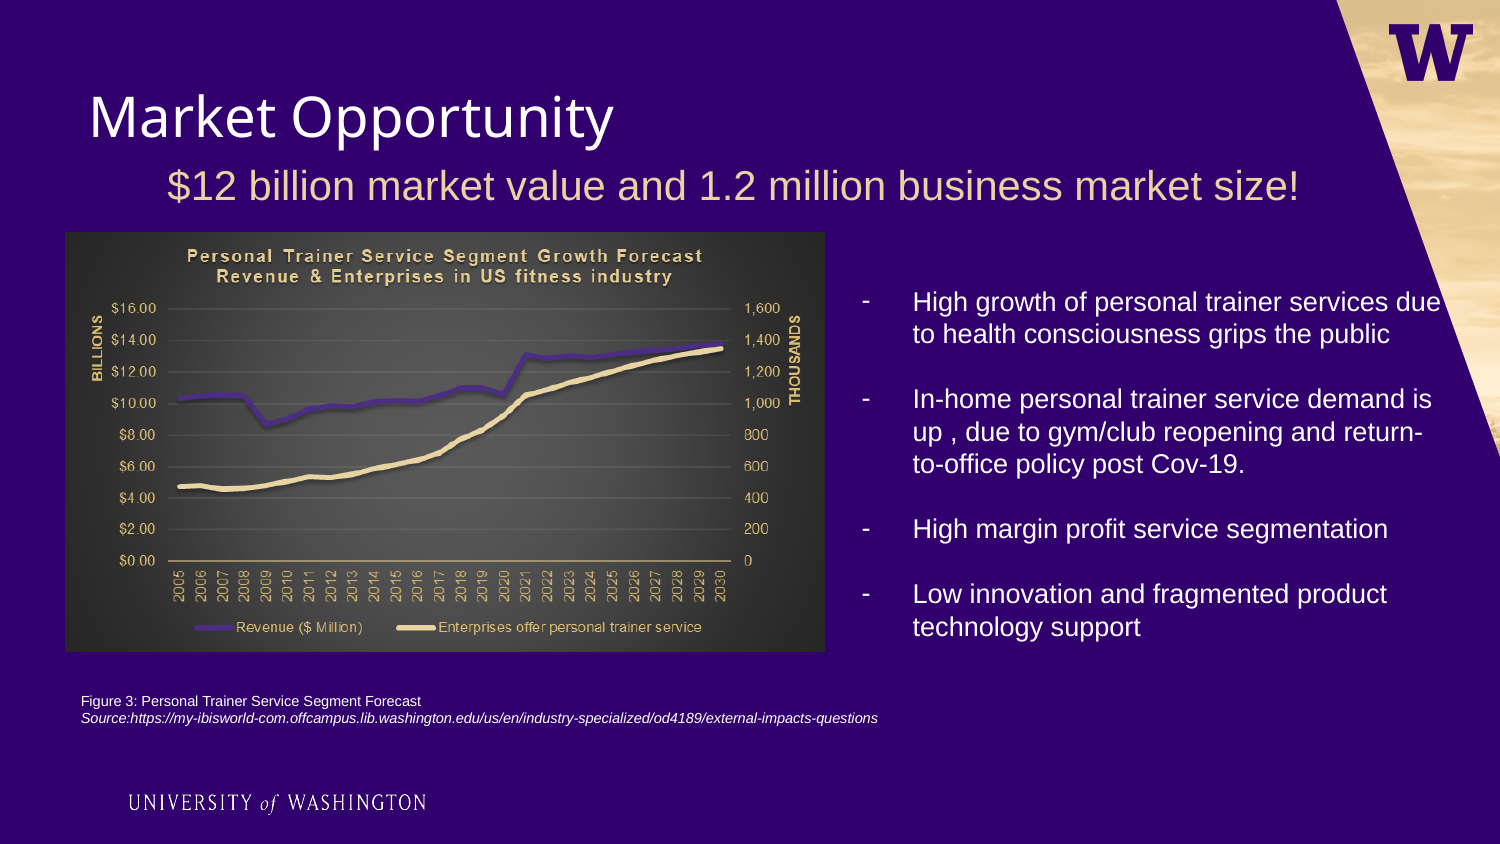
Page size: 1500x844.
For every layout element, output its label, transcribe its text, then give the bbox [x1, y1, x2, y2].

picture [65, 232, 826, 652]
text_box High growth of personal trainer services due to health consciousness grips the public In-home personal trainer service demand is up , due to gym/club reopening and return-to-office policy post Cov-19. High margin profit service segmentation Low innovation and fragmented product technology support [822, 269, 1463, 796]
picture [128, 794, 426, 815]
text_box Figure 3: Personal Trainer Service Segment Forecast Source:https://my-ibisworld-com.offcampus.lib.washington.edu/us/en/industry-specialized/od4189/external-impacts-questions [65, 676, 822, 742]
picture [1336, 0, 1500, 457]
list $12 billion market value and 1.2 million business market size! [152, 156, 1408, 208]
title Market Opportunity [73, 33, 1335, 157]
